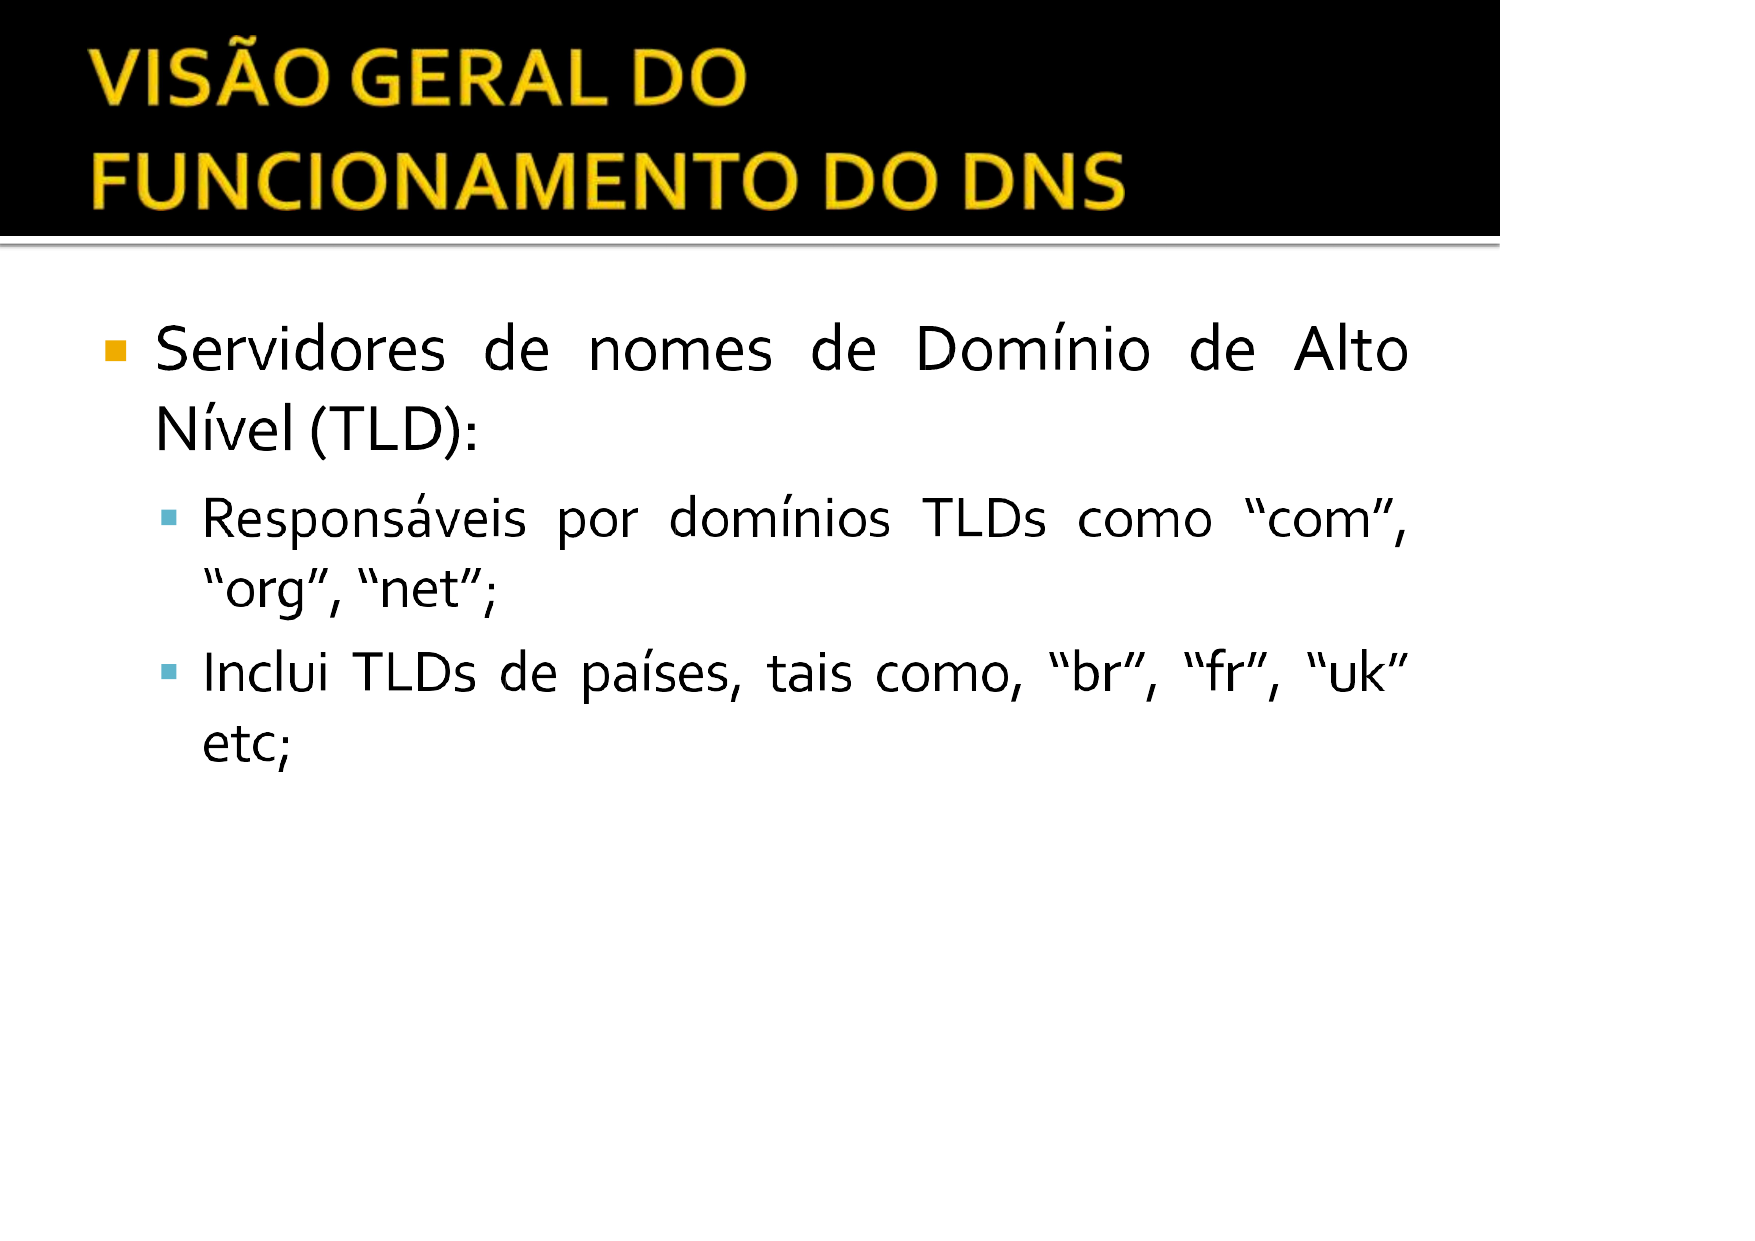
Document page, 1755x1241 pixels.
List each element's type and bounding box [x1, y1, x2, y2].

picture [591, 337, 618, 371]
picture [1226, 337, 1254, 371]
text_box [999, 337, 1046, 370]
text_box [662, 337, 709, 370]
text_box [876, 662, 1022, 703]
text_box [295, 322, 324, 371]
text_box [405, 406, 442, 450]
text_box [716, 337, 772, 371]
text_box [206, 652, 212, 691]
text_box [205, 401, 277, 451]
text_box [819, 651, 851, 692]
text_box [311, 405, 326, 461]
picture [206, 493, 487, 550]
picture [1119, 337, 1150, 371]
text_box [161, 664, 177, 680]
picture [0, 244, 1500, 251]
text_box [468, 423, 475, 430]
text_box [157, 324, 221, 371]
text_box [783, 493, 820, 537]
text_box [105, 340, 127, 362]
text_box [766, 655, 812, 692]
text_box [352, 652, 383, 691]
picture [331, 337, 362, 371]
text_box [670, 494, 775, 538]
text_box [1293, 322, 1407, 371]
text_box [285, 402, 291, 451]
picture [87, 35, 1126, 211]
text_box [812, 322, 840, 371]
text_box [388, 652, 475, 692]
text_box [161, 509, 177, 526]
text_box [958, 497, 1045, 538]
text_box [584, 662, 636, 705]
picture [289, 663, 313, 692]
text_box [1306, 652, 1355, 692]
text_box [560, 508, 639, 550]
text_box [1049, 649, 1157, 703]
text_box [922, 498, 953, 537]
text_box [1105, 325, 1112, 332]
text_box [827, 497, 890, 538]
text_box [1190, 322, 1219, 371]
text_box [358, 567, 494, 618]
picture [625, 337, 656, 371]
text_box [468, 443, 475, 450]
text_box [444, 405, 459, 461]
text_box [500, 649, 556, 692]
text_box [485, 322, 513, 371]
text_box [644, 648, 741, 702]
text_box [1184, 648, 1279, 702]
text_box [204, 726, 288, 773]
text_box [1106, 338, 1112, 370]
text_box [1245, 497, 1406, 548]
text_box [1054, 321, 1097, 371]
text_box [370, 406, 398, 450]
picture [1362, 649, 1409, 691]
text_box [203, 567, 341, 621]
text_box [493, 497, 525, 538]
text_box [228, 325, 288, 371]
text_box [368, 337, 444, 371]
text_box [220, 648, 282, 692]
picture [521, 337, 549, 371]
text_box [329, 406, 365, 450]
text_box [919, 325, 992, 371]
picture [848, 337, 876, 371]
text_box [1079, 508, 1212, 538]
text_box [159, 406, 195, 451]
text_box [320, 663, 326, 691]
